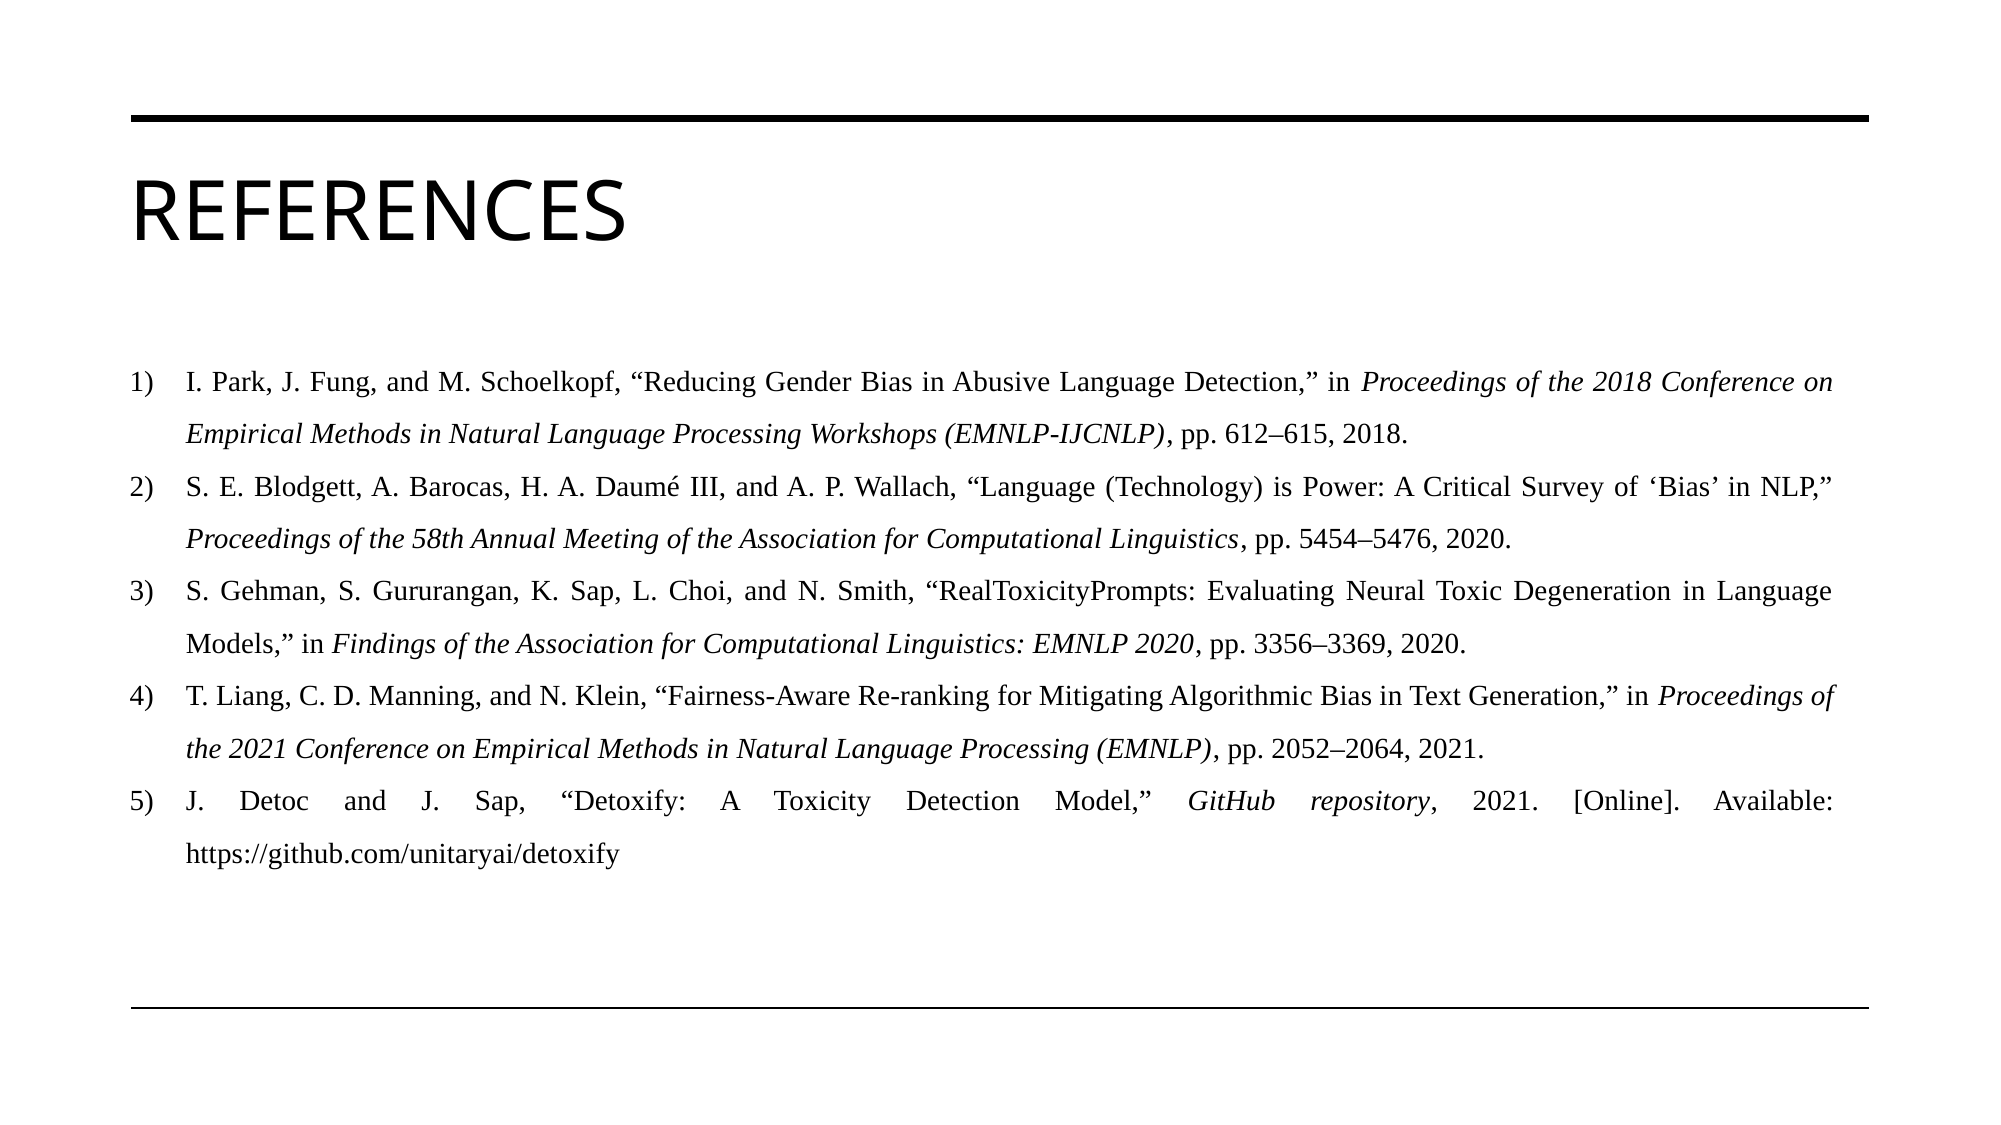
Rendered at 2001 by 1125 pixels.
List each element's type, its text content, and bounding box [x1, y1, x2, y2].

text_box I. Park, J. Fung, and M. Schoelkopf, “Reducing Gender Bias in Abusive Language Detection,” in Proceedings of the 2018 Conference on Empirical Methods in Natural Language Processing Workshops (EMNLP-IJCNLP), pp. 612–615, 2018. S. E. Blodgett, A. Barocas, H. A. Daumé III, and A. P. Wallach, “Language (Technology) is Power: A Critical Survey of ‘Bias’ in NLP,” Proceedings of the 58th Annual Meeting of the Association for Computational Linguistics, pp. 5454–5476, 2020. S. Gehman, S. Gururangan, K. Sap, L. Choi, and N. Smith, “RealToxicityPrompts: Evaluating Neural Toxic Degeneration in Language Models,” in Findings of the Association for Computational Linguistics: EMNLP 2020, pp. 3356–3369, 2020. T. Liang, C. D. Manning, and N. Klein, “Fairness-Aware Re-ranking for Mitigating Algorithmic Bias in Text Generation,” in Proceedings of the 2021 Conference on Empirical Methods in Natural Language Processing (EMNLP), pp. 2052–2064, 2021. J. Detoc and J. Sap, “Detoxify: A Toxicity Detection Model,” GitHub repository, 2021. [Online]. Available: https://github.com/unitaryai/detoxify [114, 337, 1957, 877]
title REFERENCES [114, 149, 1869, 281]
